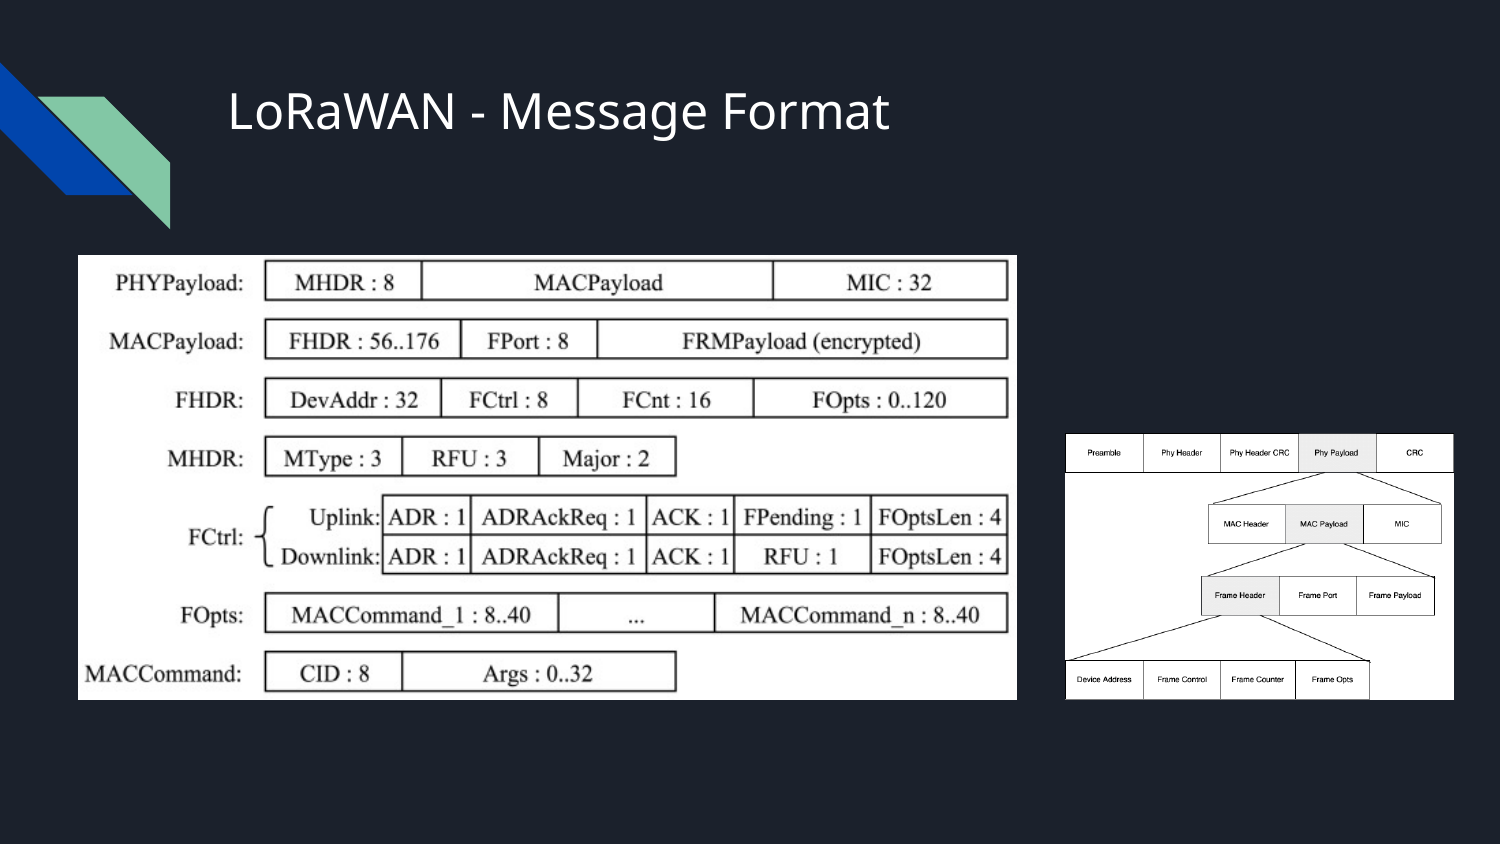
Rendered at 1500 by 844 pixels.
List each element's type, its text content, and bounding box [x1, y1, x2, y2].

picture [78, 254, 1017, 700]
title LoRaWAN - Message Format [212, 64, 1368, 215]
picture [1065, 433, 1455, 700]
